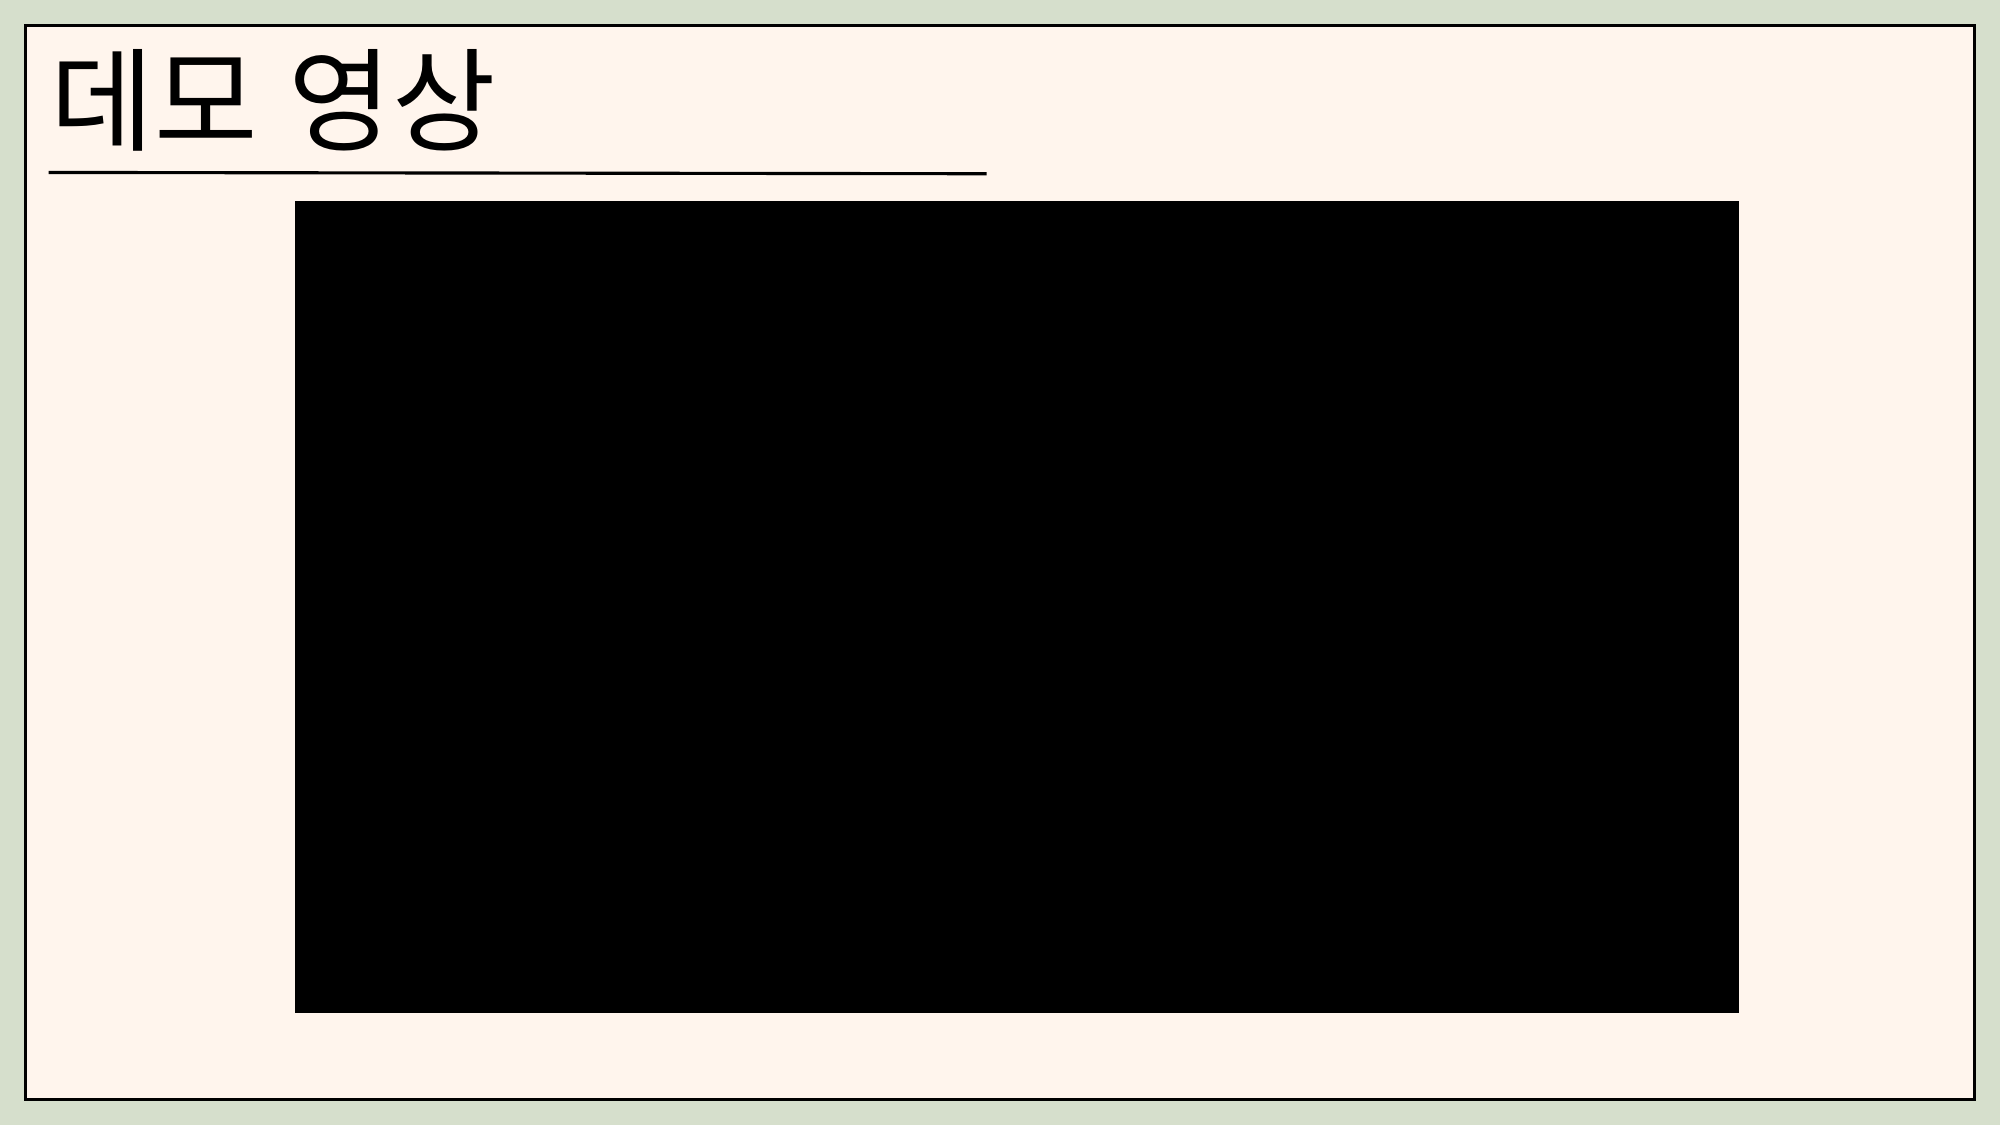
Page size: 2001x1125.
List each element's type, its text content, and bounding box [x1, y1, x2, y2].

text_box [24, 25, 1975, 1100]
text_box 데모 영상 [35, 22, 1281, 173]
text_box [294, 200, 1740, 1014]
